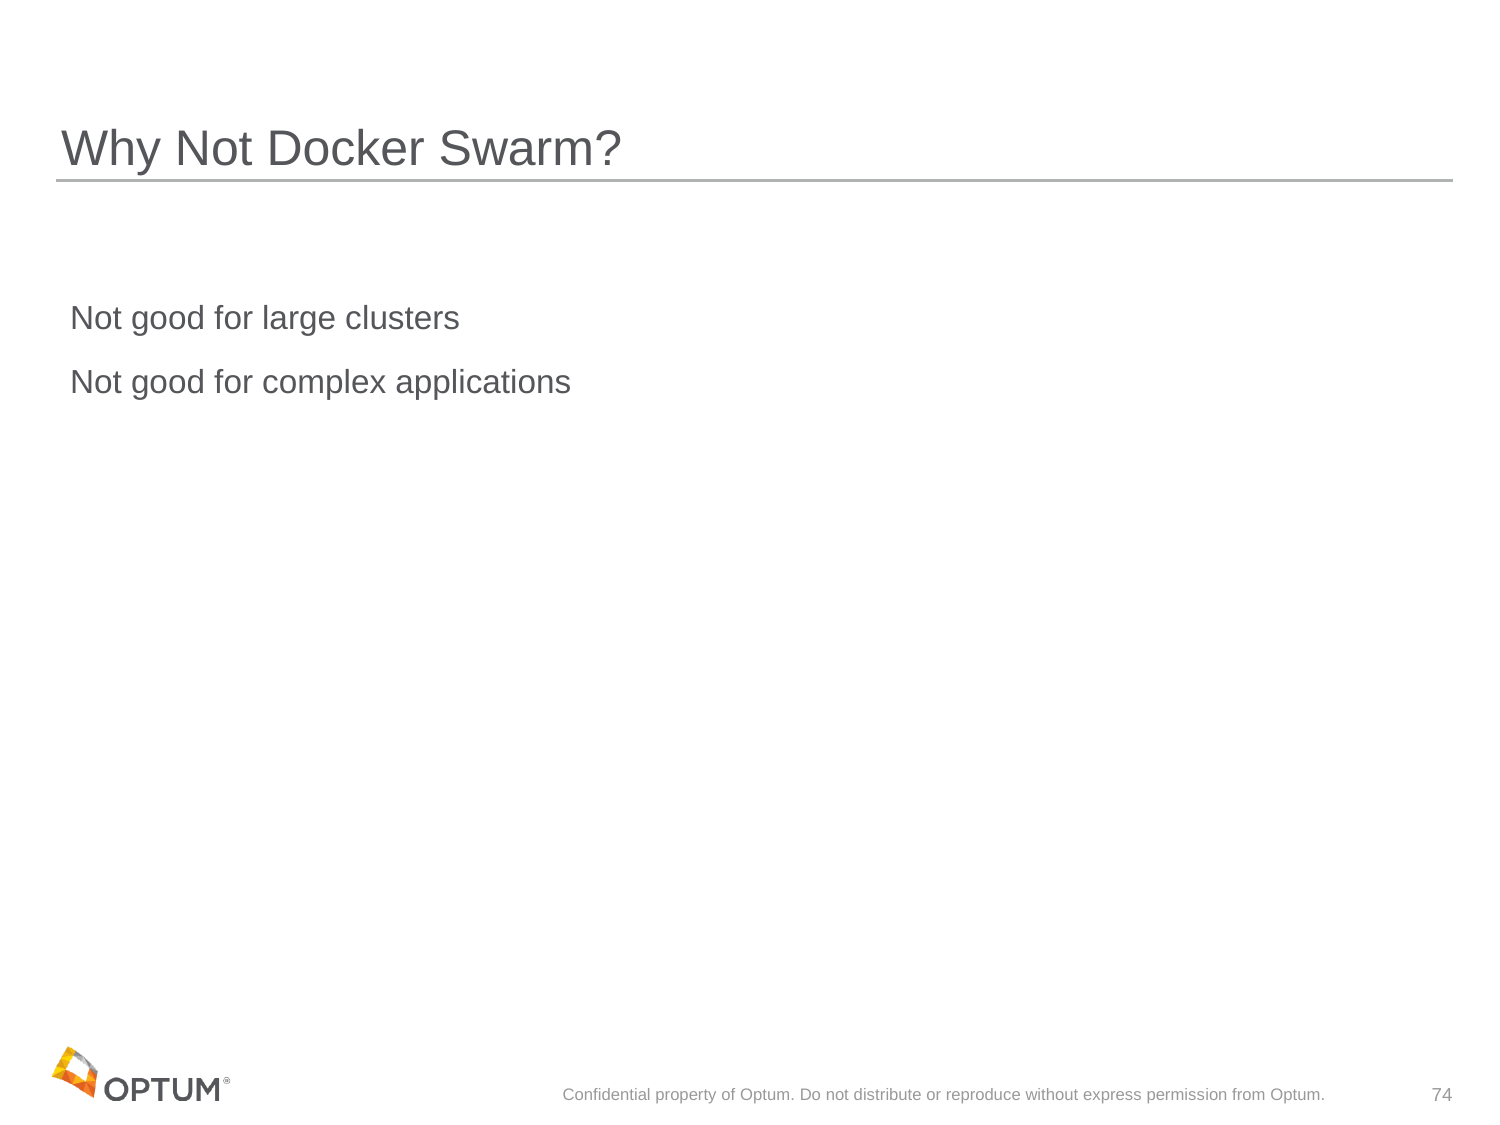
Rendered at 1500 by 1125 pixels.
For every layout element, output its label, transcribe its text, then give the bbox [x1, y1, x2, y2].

title Why Not Docker Swarm? [60, 0, 1454, 177]
list Not good for large clusters Not good for complex applications [60, 299, 1454, 968]
footer Confidential property of Optum. Do not distribute or reproduce without express permission from Optum. [508, 1064, 1381, 1124]
slide_number 74 [1385, 1064, 1453, 1124]
picture [50, 1044, 231, 1101]
